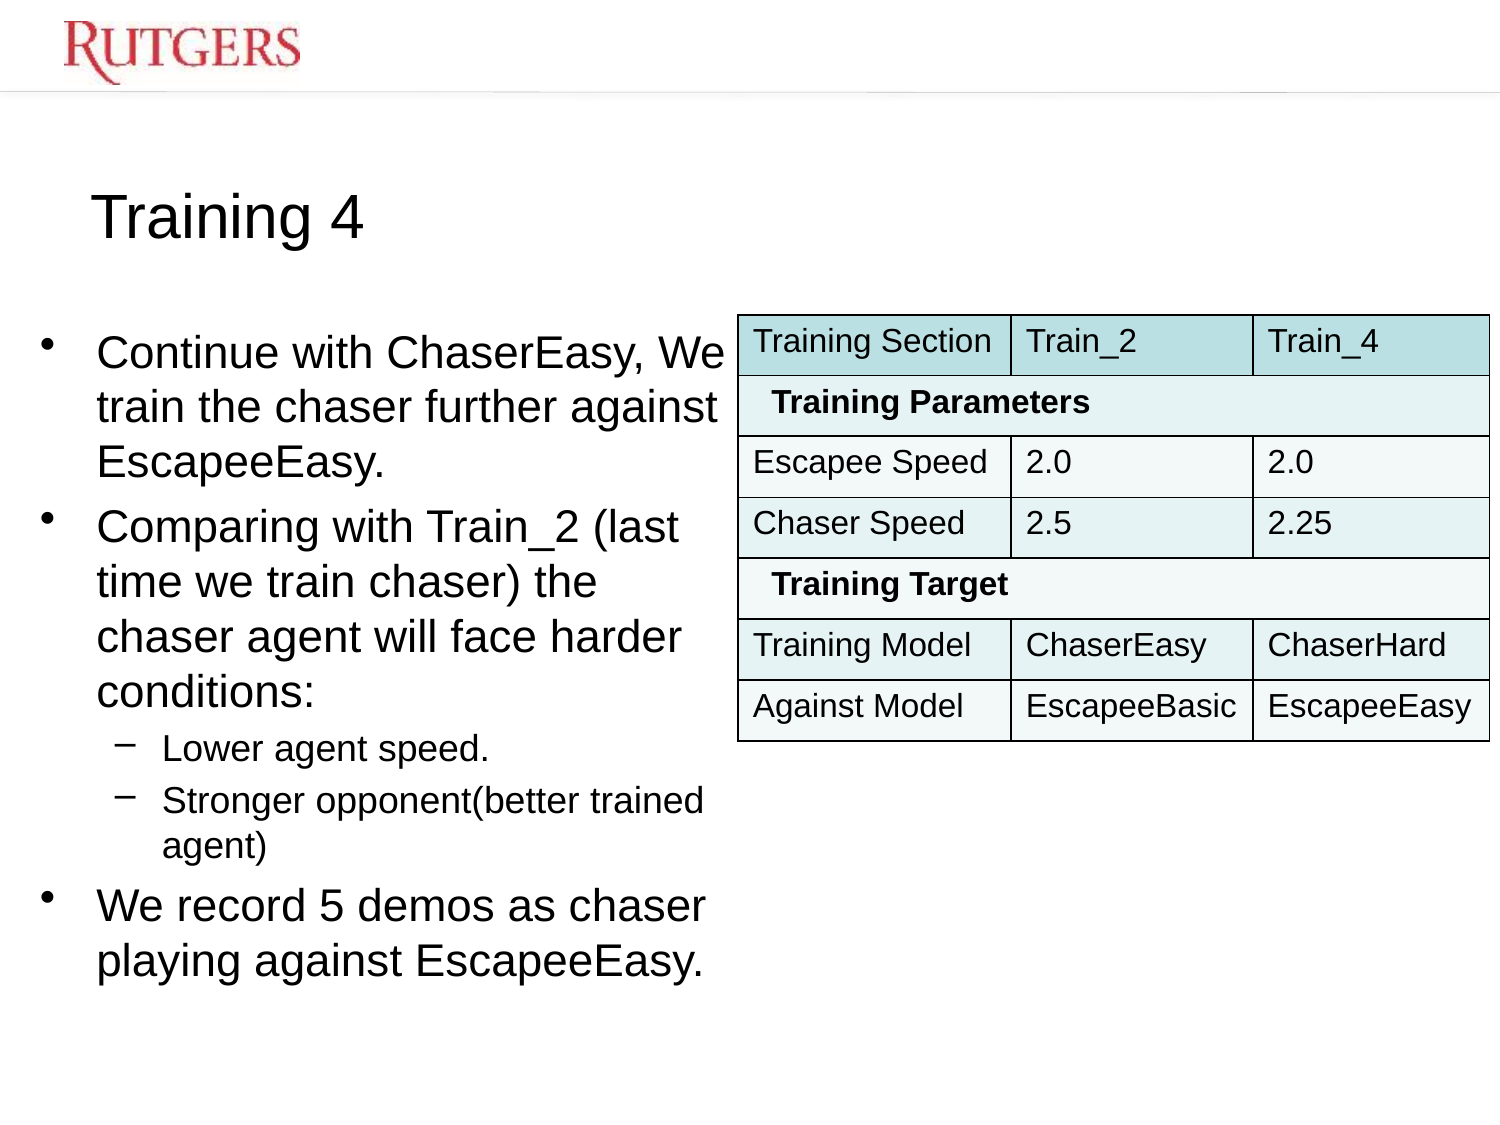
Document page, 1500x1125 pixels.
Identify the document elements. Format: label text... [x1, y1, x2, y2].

table_header Training Section [739, 316, 1010, 375]
list Continue with ChaserEasy, We train the chaser further against EscapeeEasy. Comparing with Train_2 (last time we train chaser) the chaser agent will face harder conditions: Lower agent speed. Stronger opponent(better trained agent) We record 5 demos as chaser playing against EscapeeEasy. [24, 314, 750, 1059]
table_cell EscapeeBasic [1012, 681, 1252, 740]
table_cell 2.0 [1254, 437, 1489, 497]
table_header Train_2 [1012, 316, 1252, 375]
table_cell ChaserHard [1254, 620, 1489, 679]
table_cell Training Target [739, 559, 1489, 618]
table_cell Training Model [739, 620, 1010, 679]
table_cell EscapeeEasy [1254, 681, 1489, 740]
table_cell Against Model [739, 681, 1010, 740]
title Training 4 [75, 147, 1425, 280]
table_cell 2.25 [1254, 498, 1489, 557]
table_cell Escapee Speed [739, 437, 1010, 497]
table_cell Training Parameters [739, 376, 1489, 435]
table_header Train_4 [1254, 316, 1489, 375]
table_cell 2.0 [1012, 437, 1252, 497]
table_cell Chaser Speed [739, 498, 1010, 557]
picture [64, 21, 300, 85]
table_cell 2.5 [1012, 498, 1252, 557]
table_cell ChaserEasy [1012, 620, 1252, 679]
